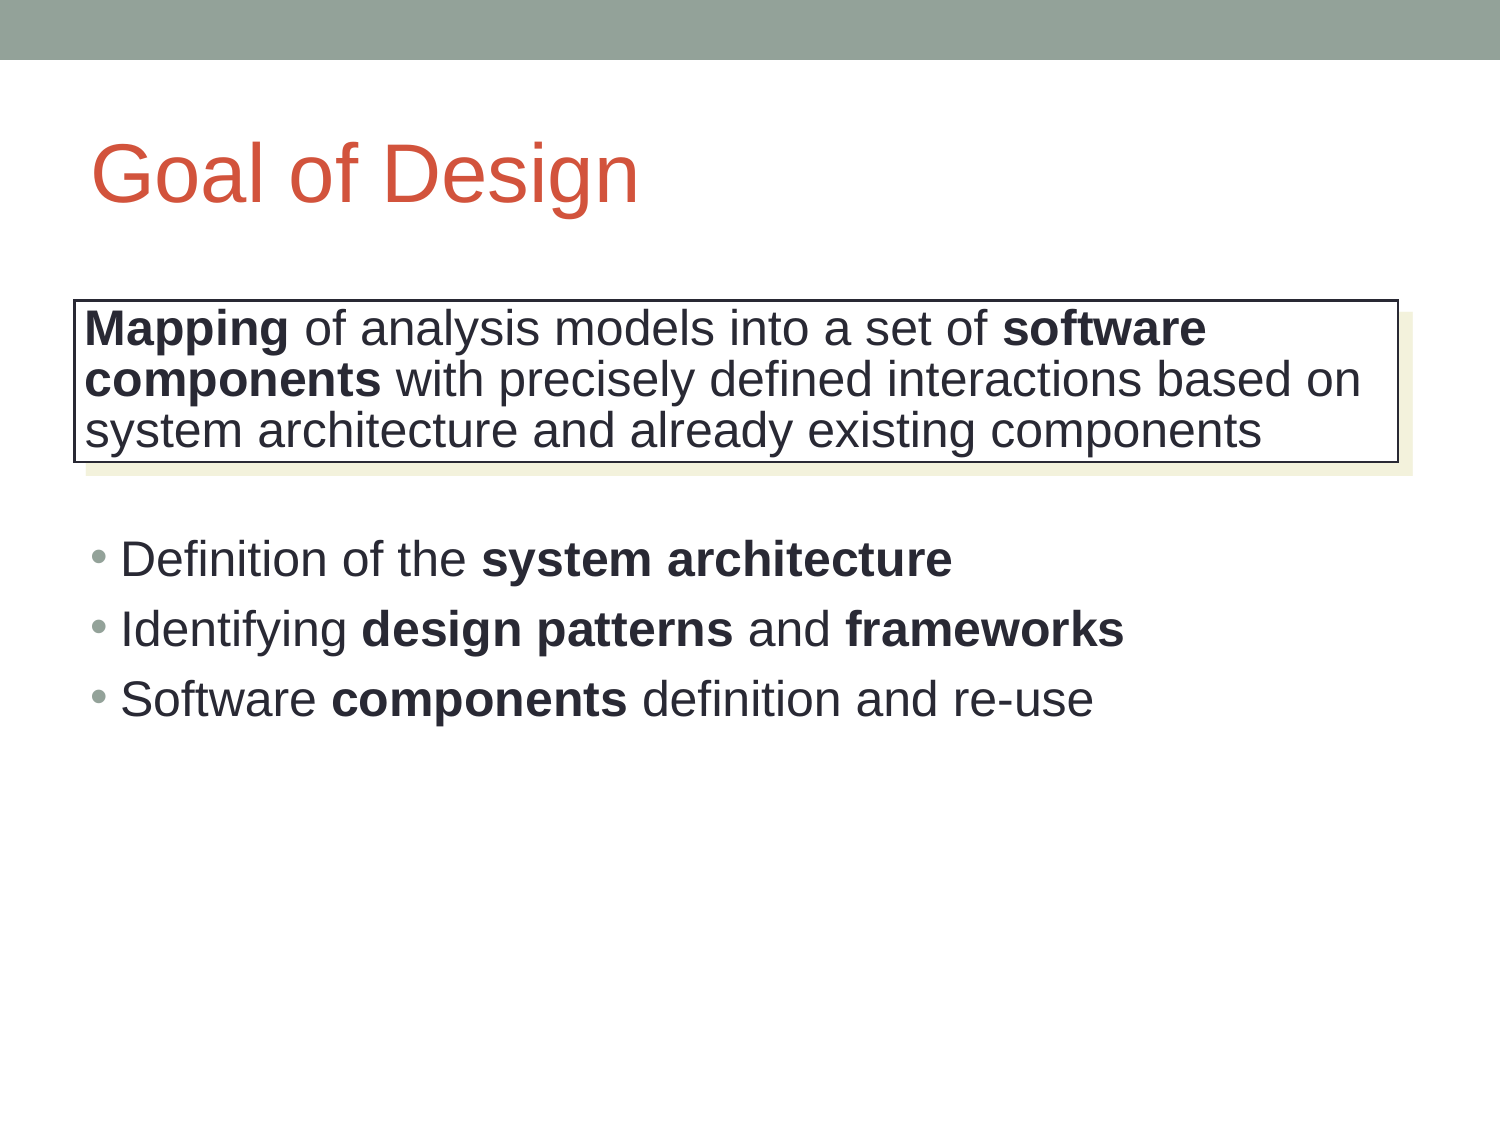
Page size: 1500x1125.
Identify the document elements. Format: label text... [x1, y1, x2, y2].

text_box Mapping of analysis models into a set of software components with precisely defined interactions based on system architecture and already existing components [74, 300, 1399, 462]
list Definition of the system architecture Identifying design patterns and frameworks Software components definition and re-use [75, 518, 1425, 1006]
title Goal of Design [75, 87, 1425, 250]
